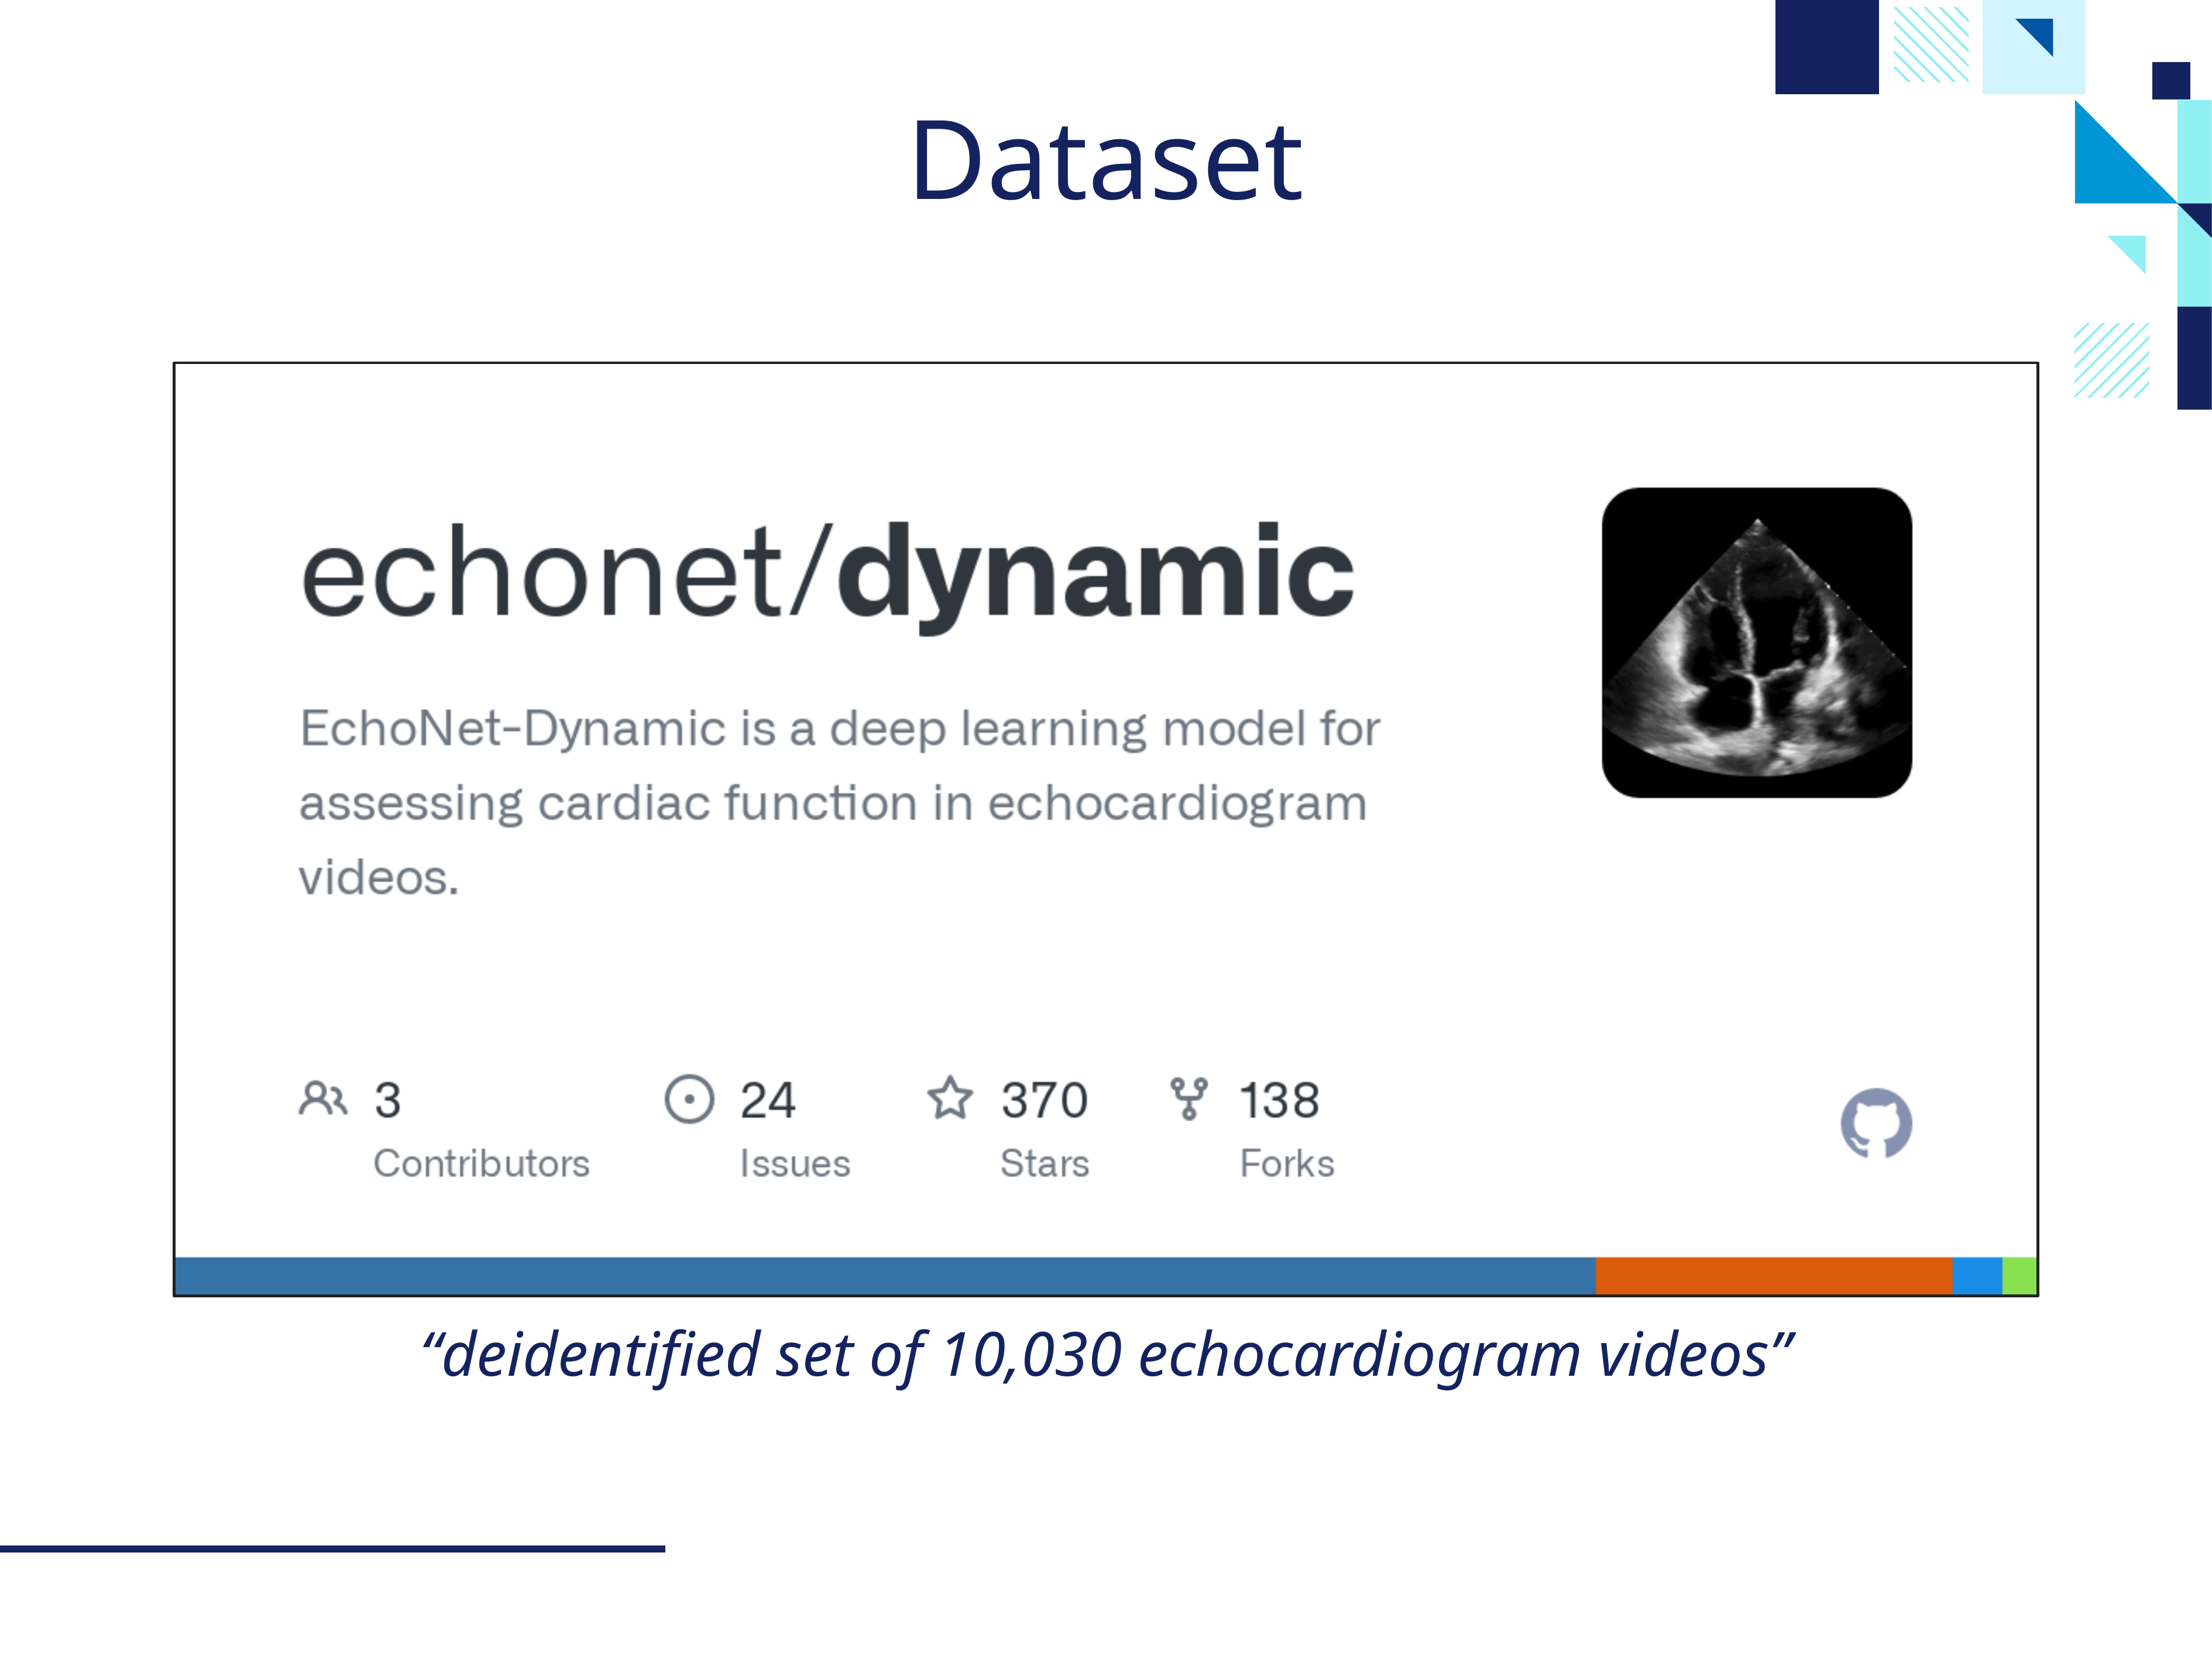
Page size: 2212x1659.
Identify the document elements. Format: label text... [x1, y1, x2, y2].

picture [175, 363, 2037, 1295]
title Dataset [44, 46, 2168, 265]
list “deidentified set of 10,030 echocardiogram videos” [175, 1299, 2037, 1413]
